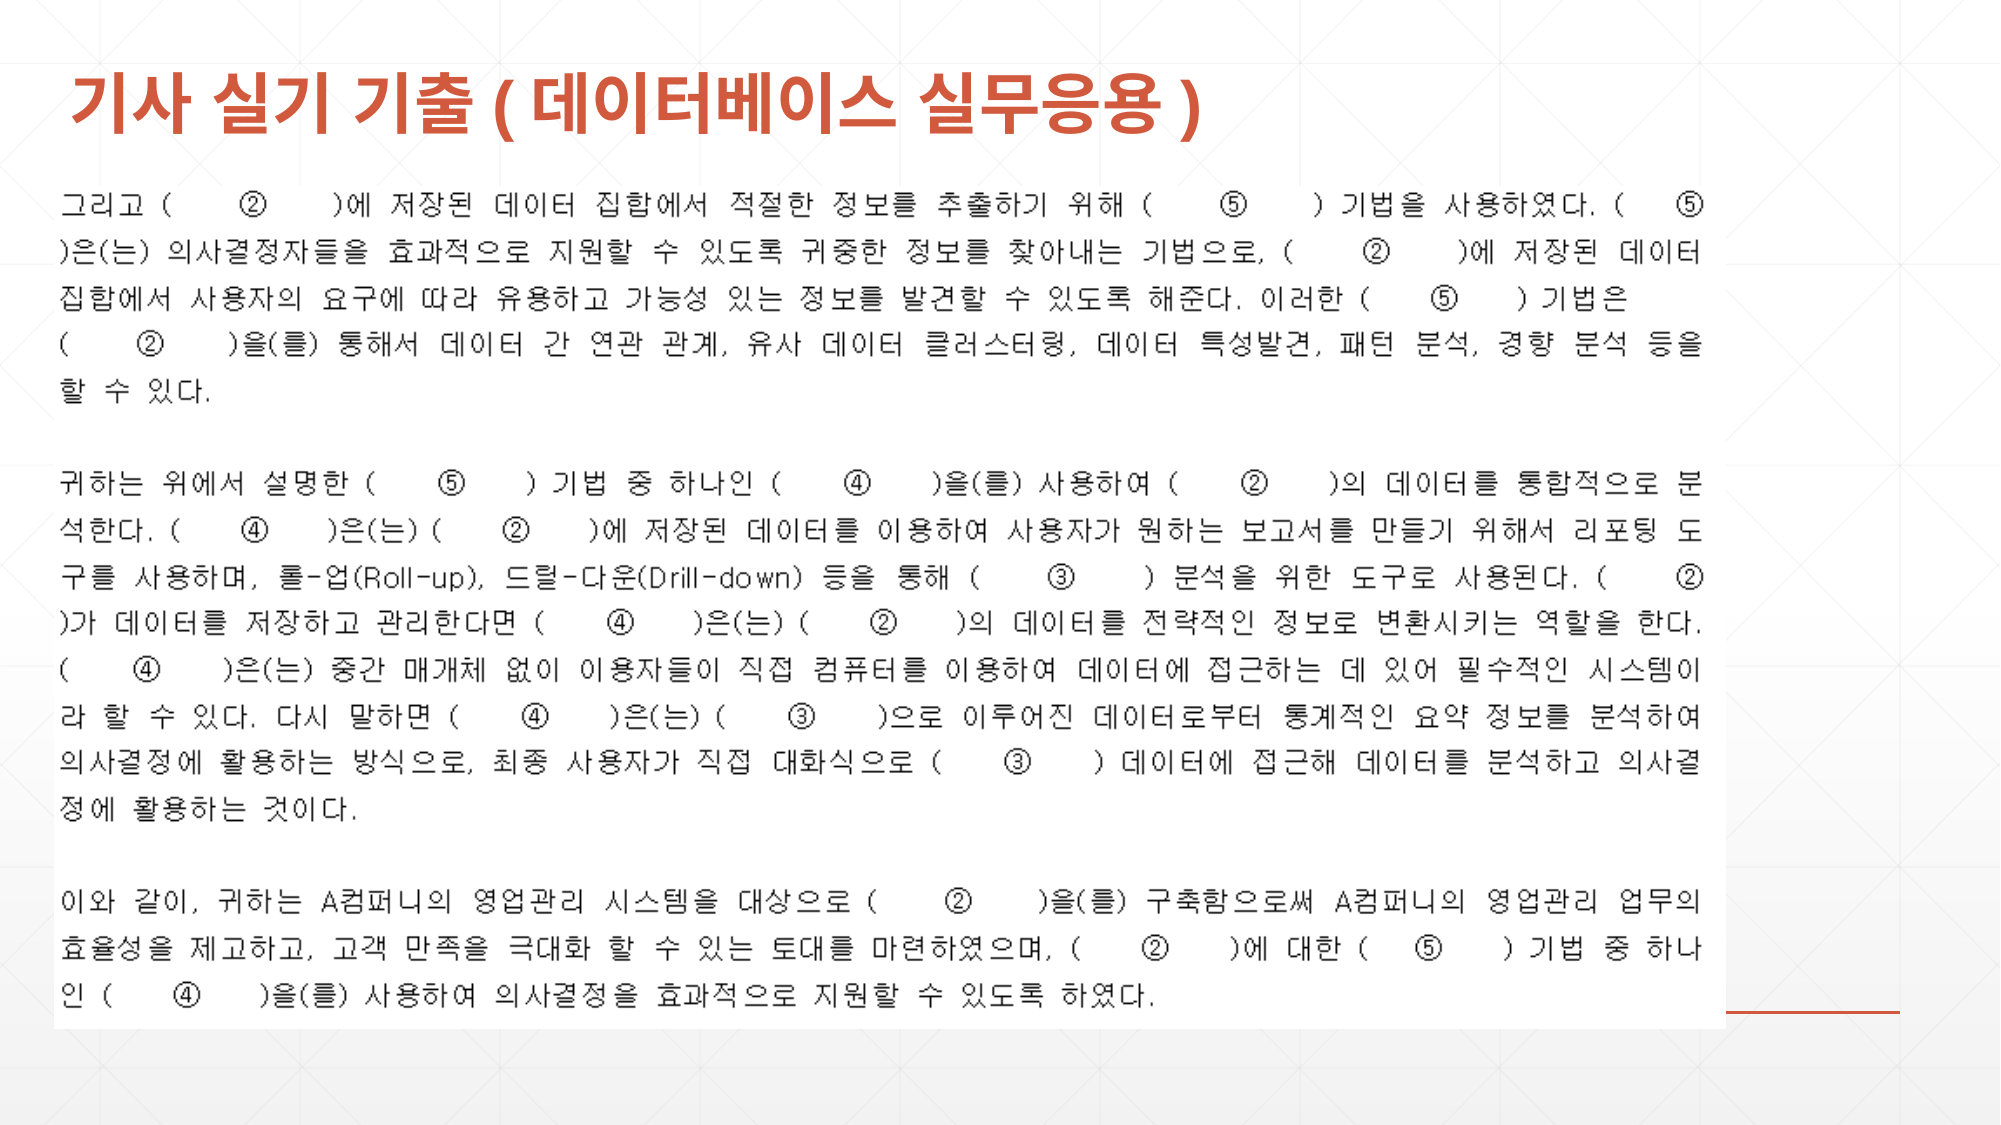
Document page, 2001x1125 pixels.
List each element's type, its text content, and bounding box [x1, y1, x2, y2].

picture [54, 186, 1726, 1029]
title 기사 실기 기출(데이터베이스 실무응용) [54, 58, 1630, 150]
